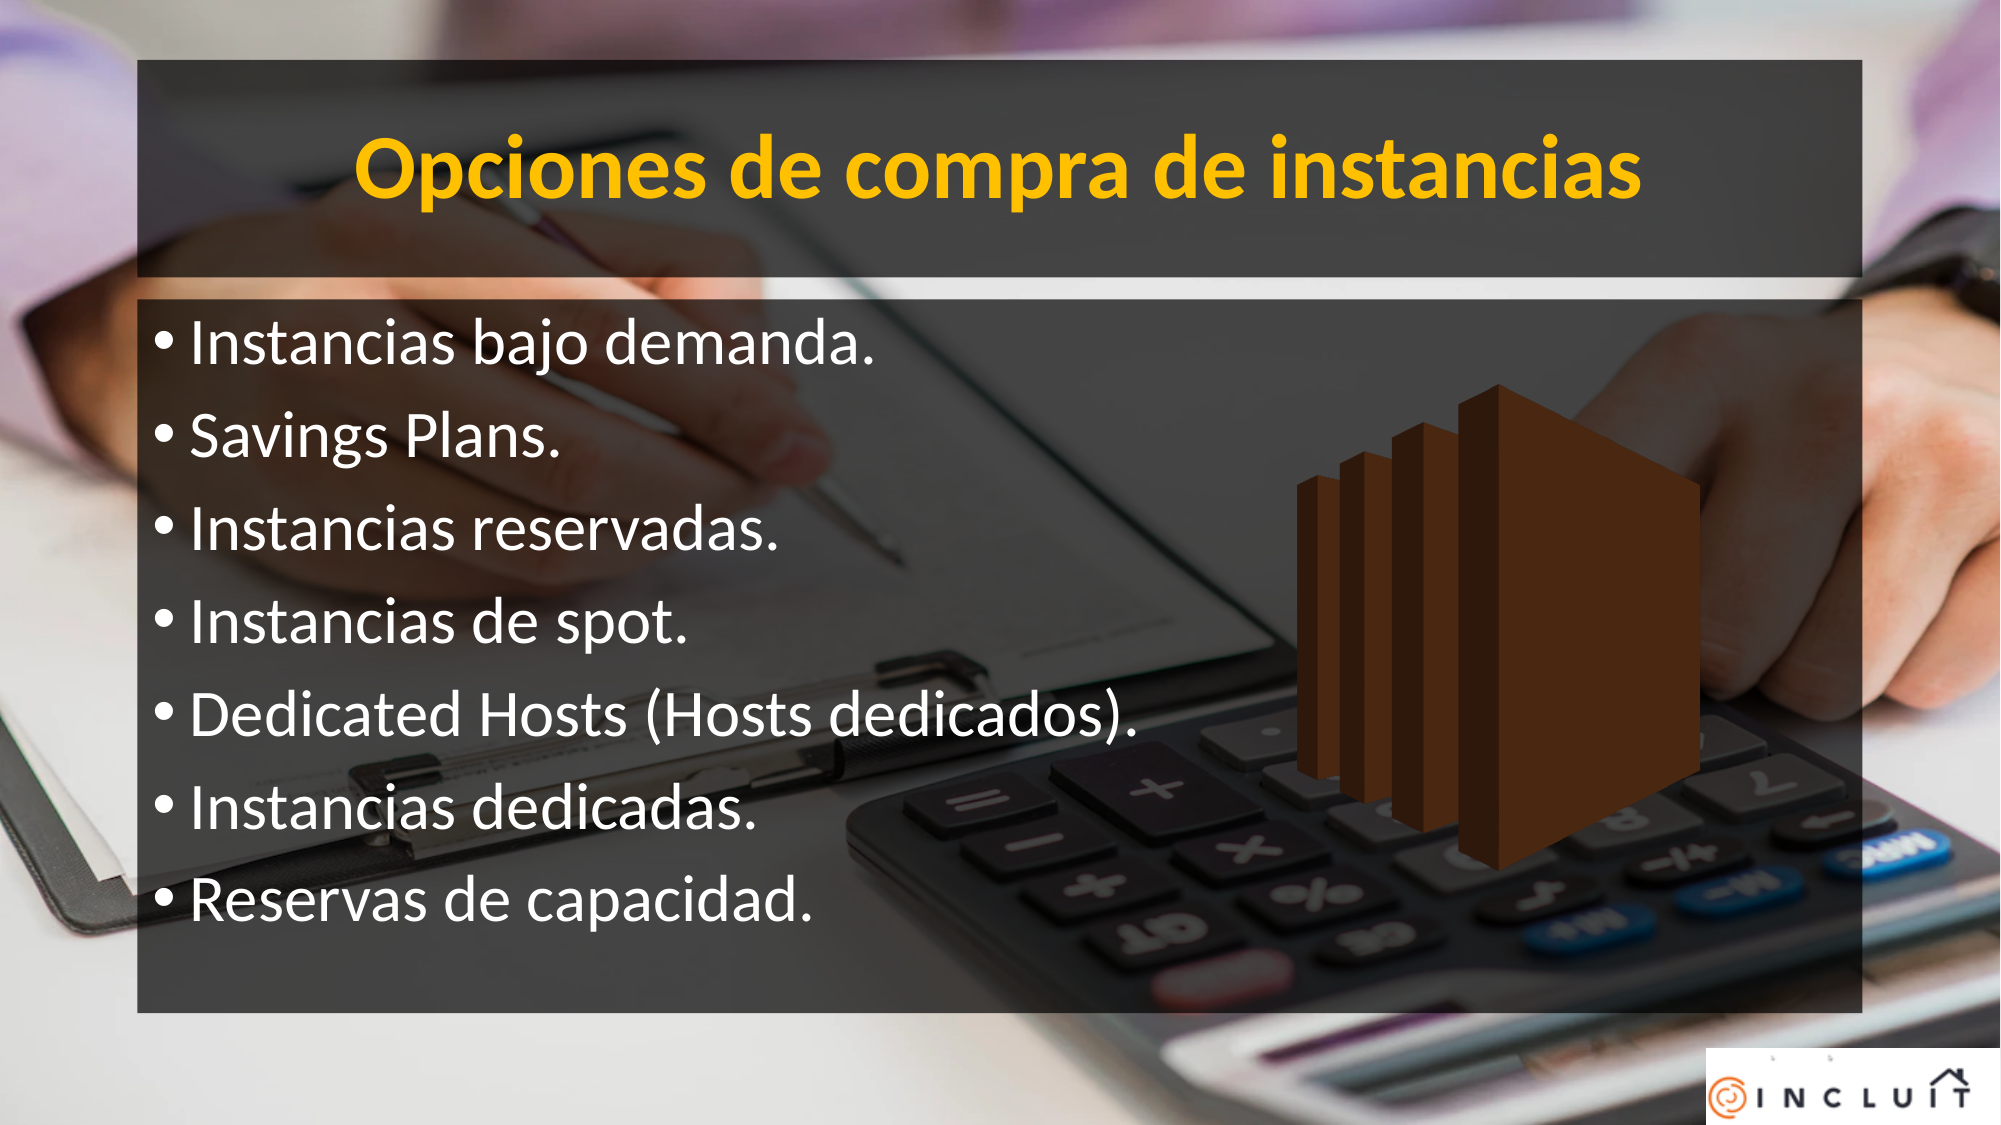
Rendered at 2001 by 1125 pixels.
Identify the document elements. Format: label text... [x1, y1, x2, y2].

title Opciones de compra de instancias [137, 59, 1863, 278]
picture [0, 0, 2001, 1125]
list Instancias bajo demanda. Savings Plans. Instancias reservadas. Instancias de spot. Dedicated Hosts (Hosts dedicados). Instancias dedicadas. Reservas de capacidad. [137, 299, 1863, 1014]
